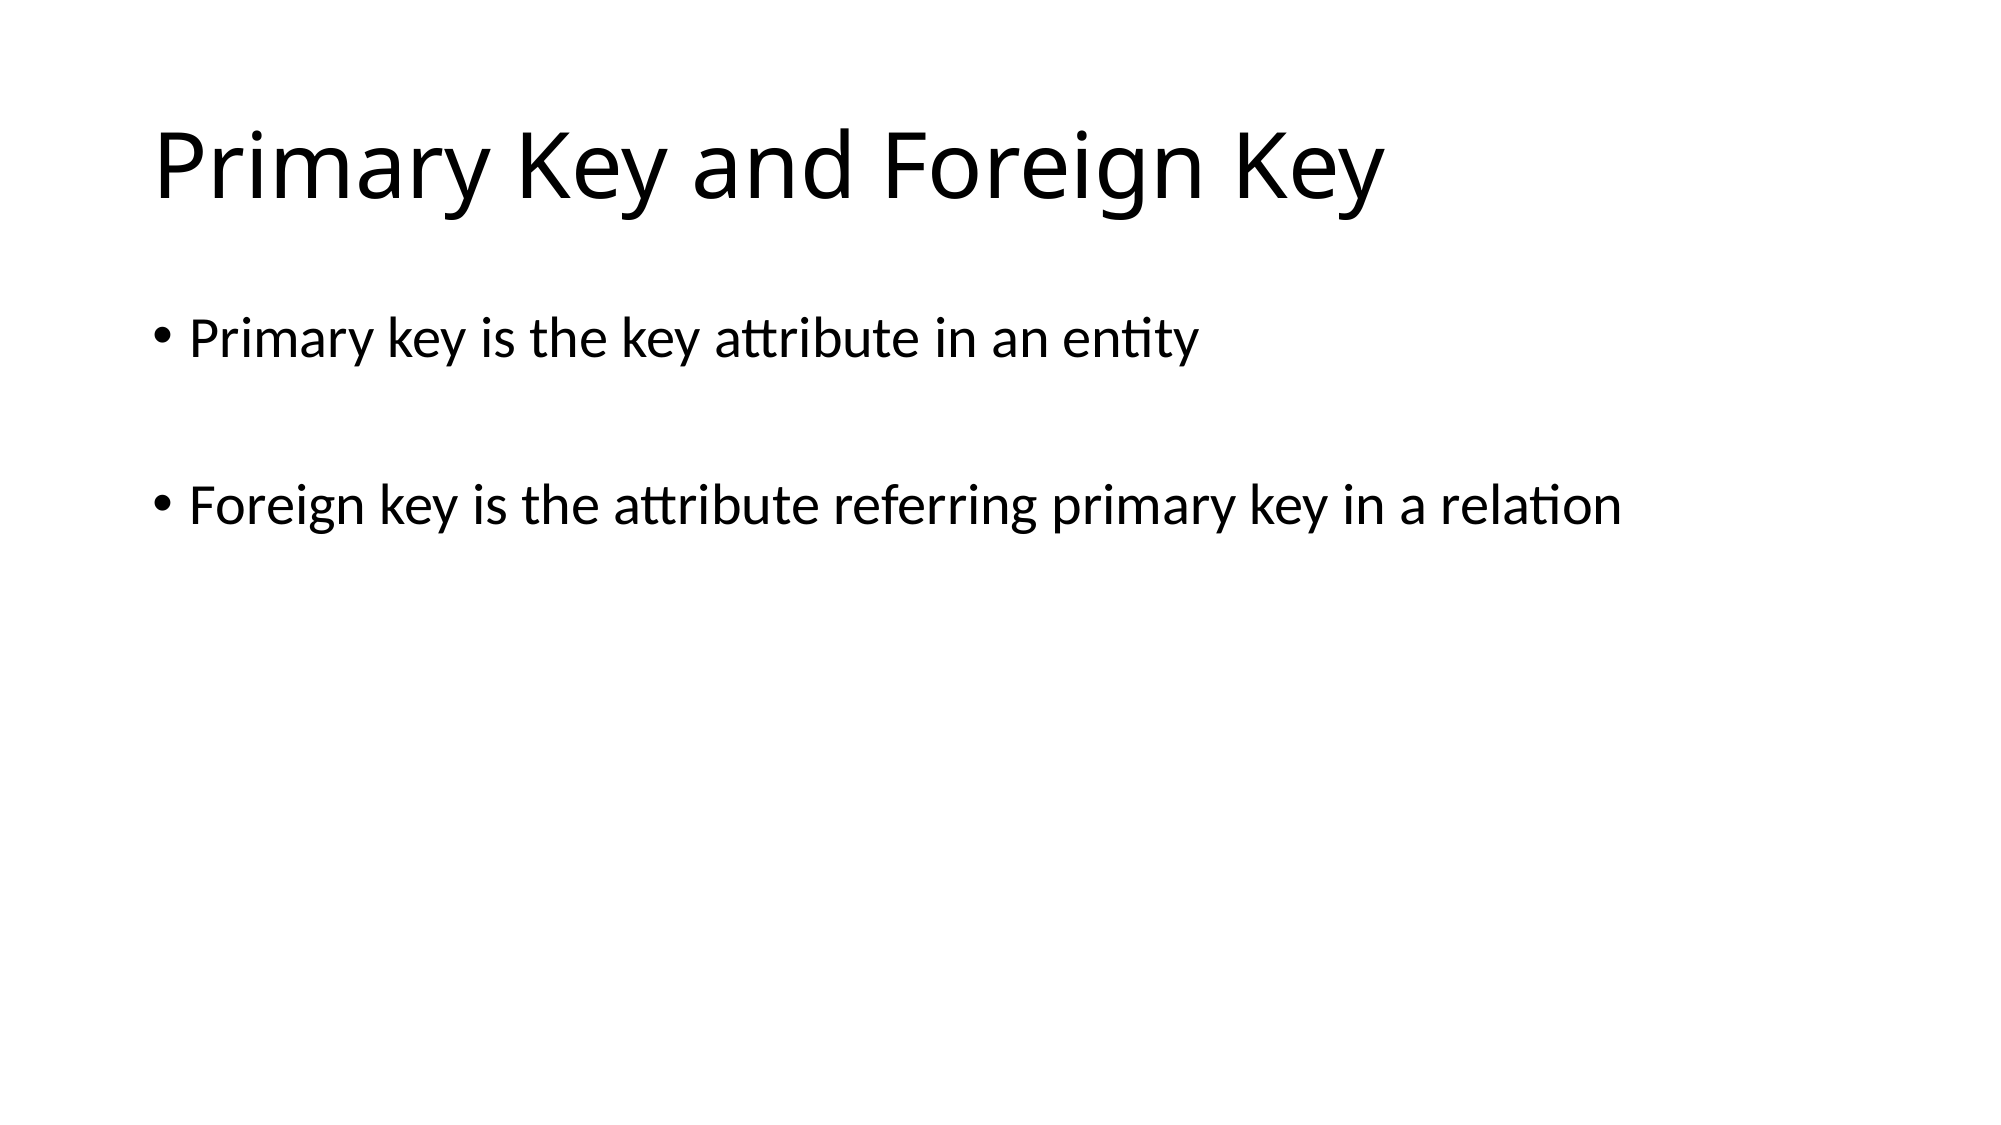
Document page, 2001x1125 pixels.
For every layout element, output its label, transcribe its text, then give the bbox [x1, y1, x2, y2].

list Primary key is the key attribute in an entity Foreign key is the attribute referring primary key in a relation [137, 299, 1863, 1014]
title Primary Key and Foreign Key [137, 59, 1863, 278]
